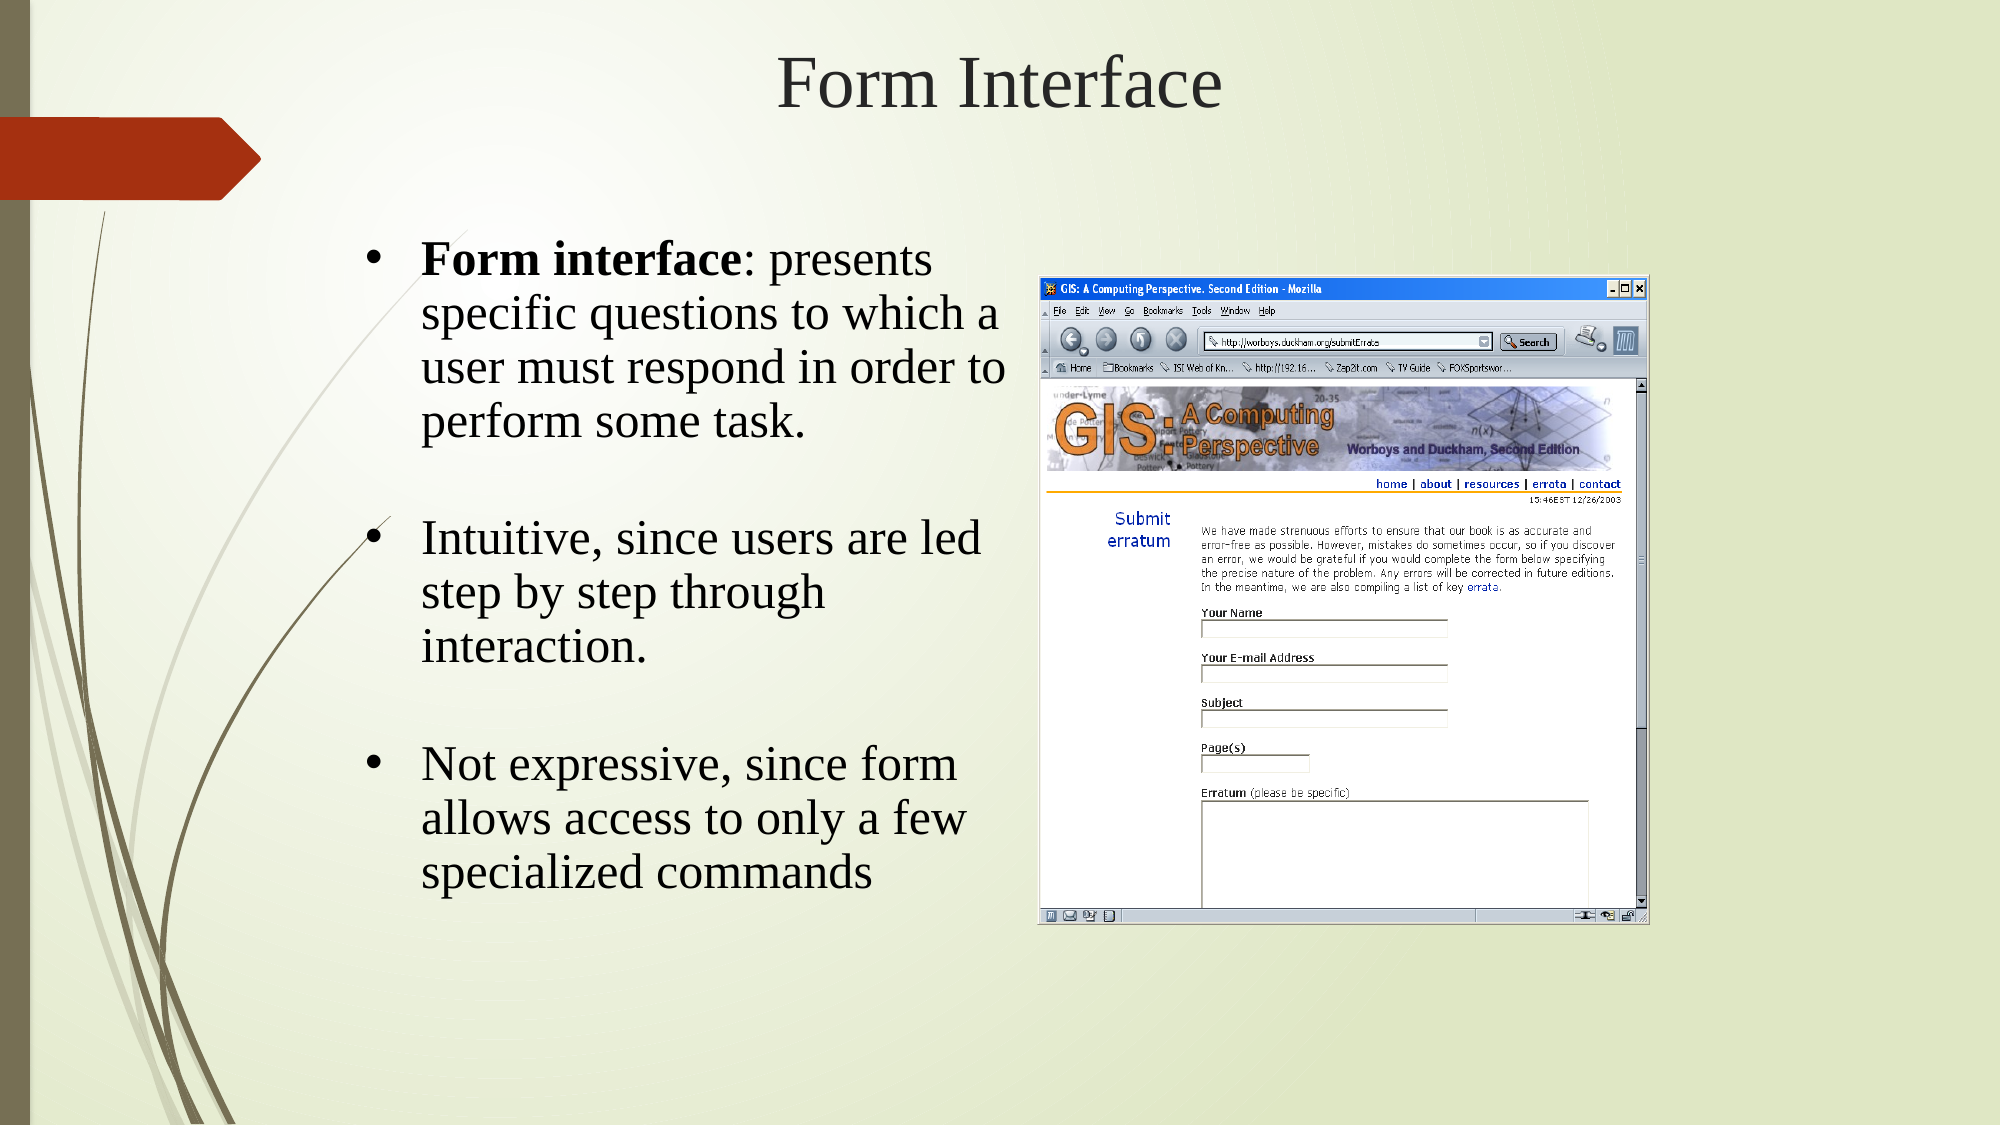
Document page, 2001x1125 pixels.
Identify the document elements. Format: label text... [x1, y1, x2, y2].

text_box Form interface: presents specific questions to which a user must respond in order to perform some task. Intuitive, since users are led step by step through interaction. Not expressive, since form allows access to only a few specialized commands [349, 224, 1025, 1013]
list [1037, 274, 1651, 926]
title Form Interface [324, 24, 1675, 213]
